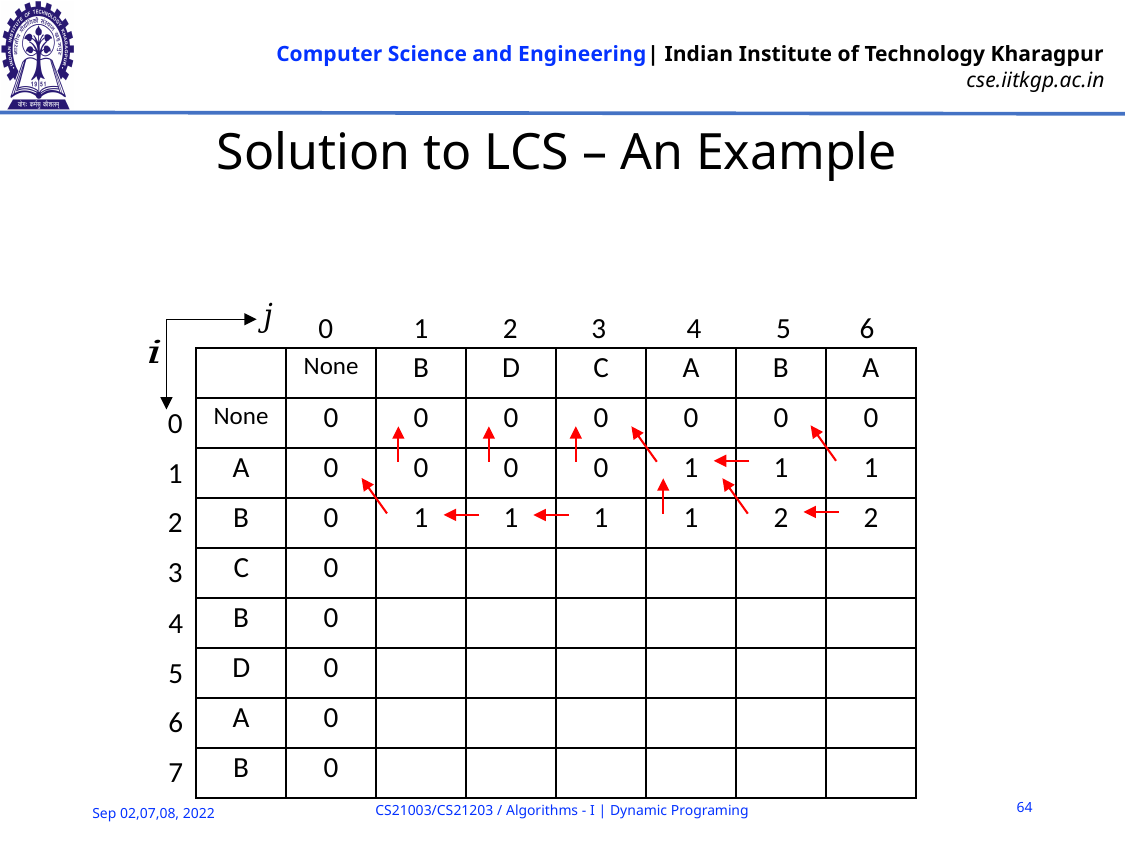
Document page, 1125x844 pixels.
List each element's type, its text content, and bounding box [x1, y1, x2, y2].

text_box 0 [153, 410, 198, 446]
table_cell 0 [647, 399, 735, 447]
table_cell [557, 549, 645, 597]
table_cell [737, 649, 825, 697]
table_cell B [198, 499, 285, 547]
table_cell D [198, 649, 285, 697]
table_cell [647, 549, 735, 597]
table_cell 2 [737, 499, 825, 547]
table_header C [557, 349, 645, 397]
table_header A [647, 349, 735, 397]
table_cell 1 [377, 499, 465, 547]
table_cell 0 [557, 399, 645, 447]
table_header [274, 349, 285, 397]
table_cell 0 [557, 449, 645, 497]
table_cell 0 [377, 449, 465, 497]
table_cell 0 [467, 449, 555, 497]
table_cell [467, 549, 555, 597]
table_cell 0 [377, 399, 465, 447]
table_cell [557, 649, 645, 697]
table_cell [827, 749, 915, 797]
table_cell 1 [467, 499, 555, 547]
table_header B [737, 349, 825, 397]
text_box 2 [488, 302, 533, 352]
text_box 5 [761, 302, 806, 352]
table_cell A [198, 699, 285, 747]
table_cell [737, 749, 825, 797]
table_cell [647, 649, 735, 697]
table_cell 1 [647, 499, 735, 547]
table_cell 1 [557, 499, 645, 547]
table_header A [827, 349, 915, 397]
table_header D [467, 349, 555, 397]
table_header B [377, 349, 465, 397]
slide_number 64 [992, 785, 1048, 831]
table_cell [377, 699, 465, 747]
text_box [146, 298, 274, 410]
table_header None [287, 349, 375, 397]
text_box 0 [303, 302, 348, 352]
table_cell [377, 599, 465, 647]
table_cell [377, 549, 465, 597]
table_cell [647, 749, 735, 797]
table_cell C [198, 549, 285, 597]
picture [1, 1, 74, 110]
table_cell [377, 649, 465, 697]
table_cell [737, 699, 825, 747]
table_cell 0 [287, 549, 375, 597]
table_cell 0 [467, 399, 555, 447]
text_box 3 [576, 302, 622, 352]
text_box 4 [671, 302, 717, 352]
table_cell [737, 549, 825, 597]
text_box 7 [153, 746, 198, 796]
table_cell [377, 749, 465, 797]
table_cell None [198, 399, 285, 447]
footer CS21003/CS21203 / Algorithms - I | Dynamic Programing [185, 787, 940, 833]
table_cell 1 [737, 449, 825, 497]
table_cell [827, 699, 915, 747]
table_cell [827, 549, 915, 597]
table_cell 0 [287, 449, 375, 497]
text_box 3 [153, 546, 198, 596]
table_cell [557, 749, 645, 797]
table_cell [467, 649, 555, 697]
table_cell 0 [287, 599, 375, 647]
table_cell [827, 649, 915, 697]
table_cell 0 [287, 749, 375, 797]
table_cell [647, 599, 735, 647]
table_cell 2 [827, 499, 915, 547]
table_cell 1 [647, 449, 731, 497]
text_box 6 [153, 695, 198, 746]
table_cell 0 [287, 499, 375, 547]
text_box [361, 477, 387, 514]
text_box 1 [398, 302, 444, 352]
table_cell [467, 749, 555, 797]
table_cell [827, 599, 915, 647]
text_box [810, 425, 836, 461]
table_cell A [198, 449, 285, 497]
table_cell 0 [287, 649, 375, 697]
text_box 6 [844, 302, 890, 352]
table_cell [467, 599, 555, 647]
table_cell [737, 599, 825, 647]
table_cell 1 [827, 449, 915, 497]
table_cell 0 [287, 699, 375, 747]
text_box 5 [153, 647, 198, 695]
table_cell 0 [287, 399, 375, 447]
table_cell [557, 699, 645, 747]
table_cell [557, 599, 645, 647]
title Solution to LCS – An Example [35, 78, 1078, 221]
table_cell [647, 699, 735, 747]
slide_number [77, 798, 274, 844]
text_box 1 [153, 446, 198, 495]
table_cell 0 [827, 399, 915, 447]
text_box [722, 478, 748, 514]
table_cell B [198, 599, 285, 647]
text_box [631, 426, 657, 462]
table_cell 0 [737, 399, 825, 447]
text_box 2 [153, 495, 198, 546]
table_cell B [197, 749, 285, 797]
text_box 4 [153, 596, 198, 647]
table_cell [467, 699, 555, 747]
